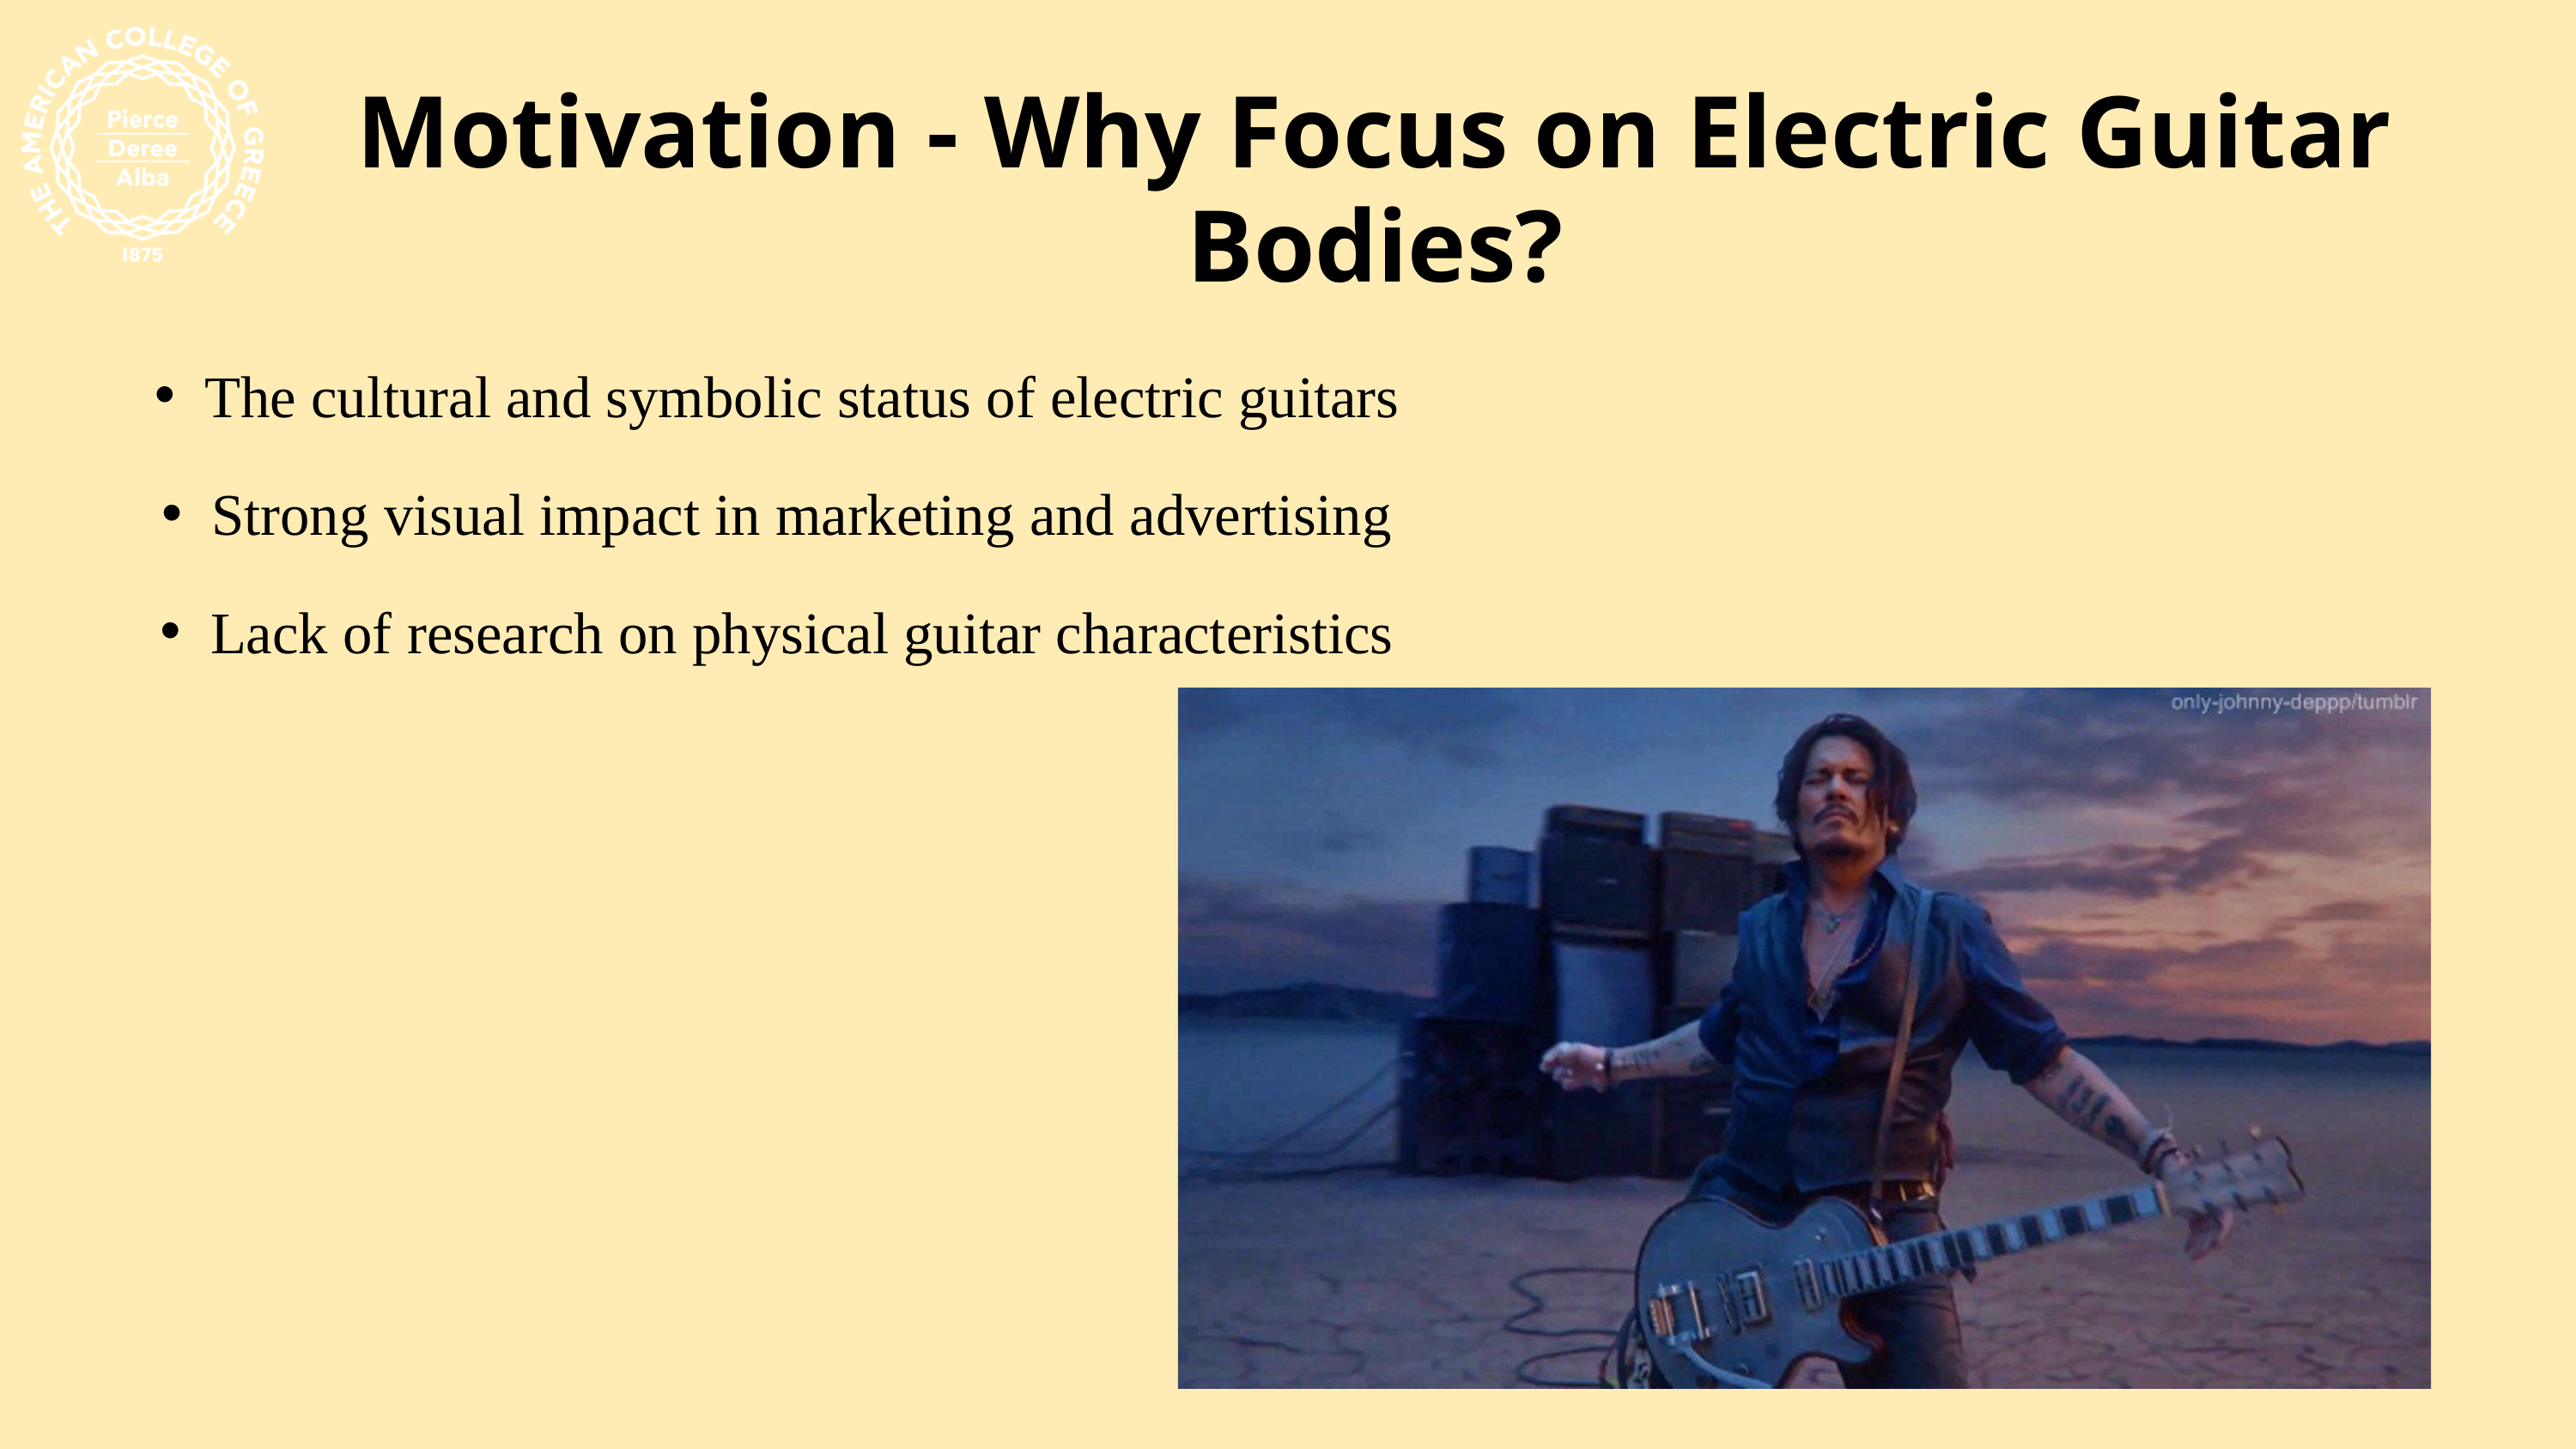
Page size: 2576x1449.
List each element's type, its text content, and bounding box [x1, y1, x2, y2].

text_box [21, 23, 264, 267]
text_box The cultural and symbolic status of electric guitars Strong visual impact in marketing and advertising Lack of research on physical guitar characteristics [21, 311, 1485, 666]
text_box [1177, 688, 2432, 1389]
text_box Motivation - Why Focus on Electric Guitar Bodies? [299, 74, 2452, 302]
